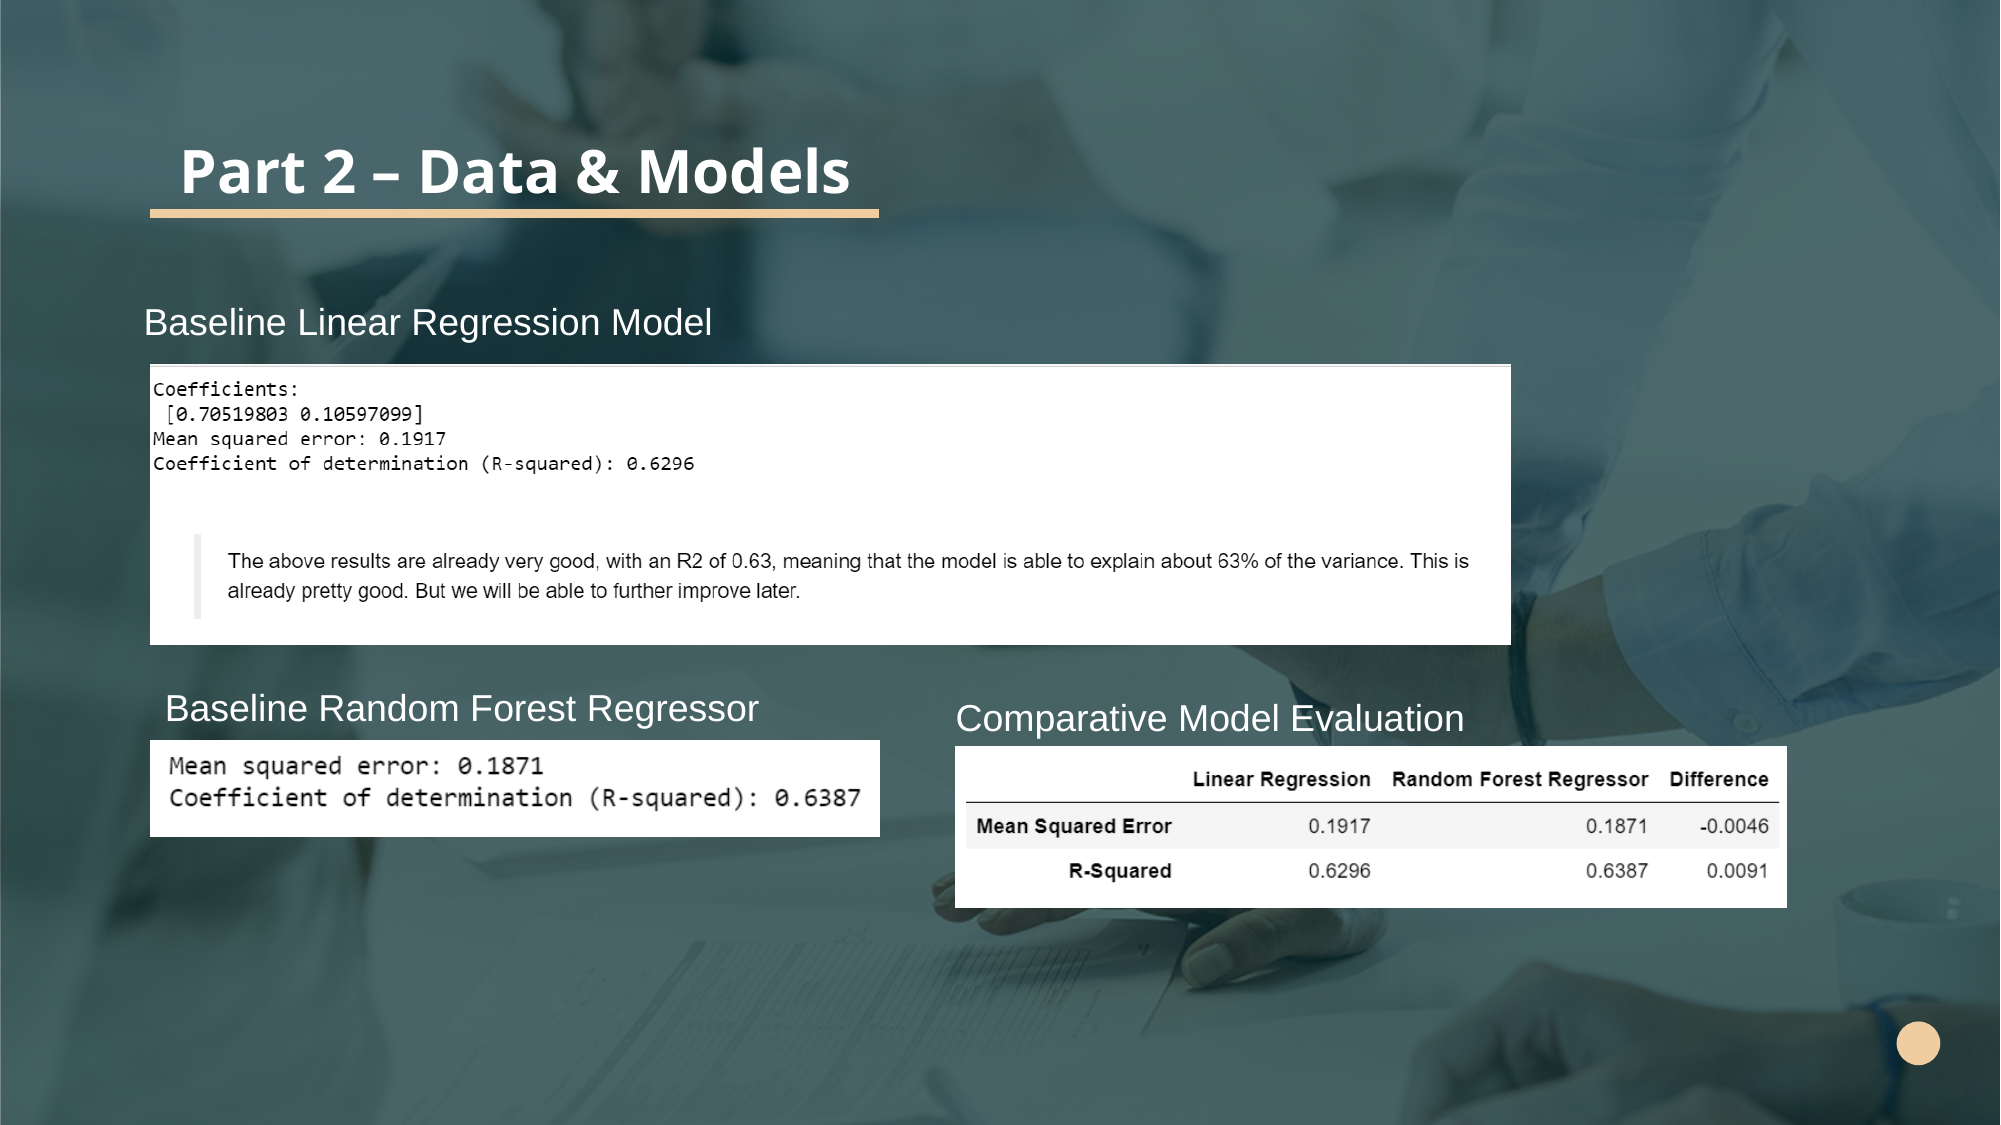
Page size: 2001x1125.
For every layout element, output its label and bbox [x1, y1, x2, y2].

picture [150, 740, 880, 837]
list [0, 0, 2000, 1125]
picture [150, 364, 1511, 645]
picture [955, 746, 1787, 908]
